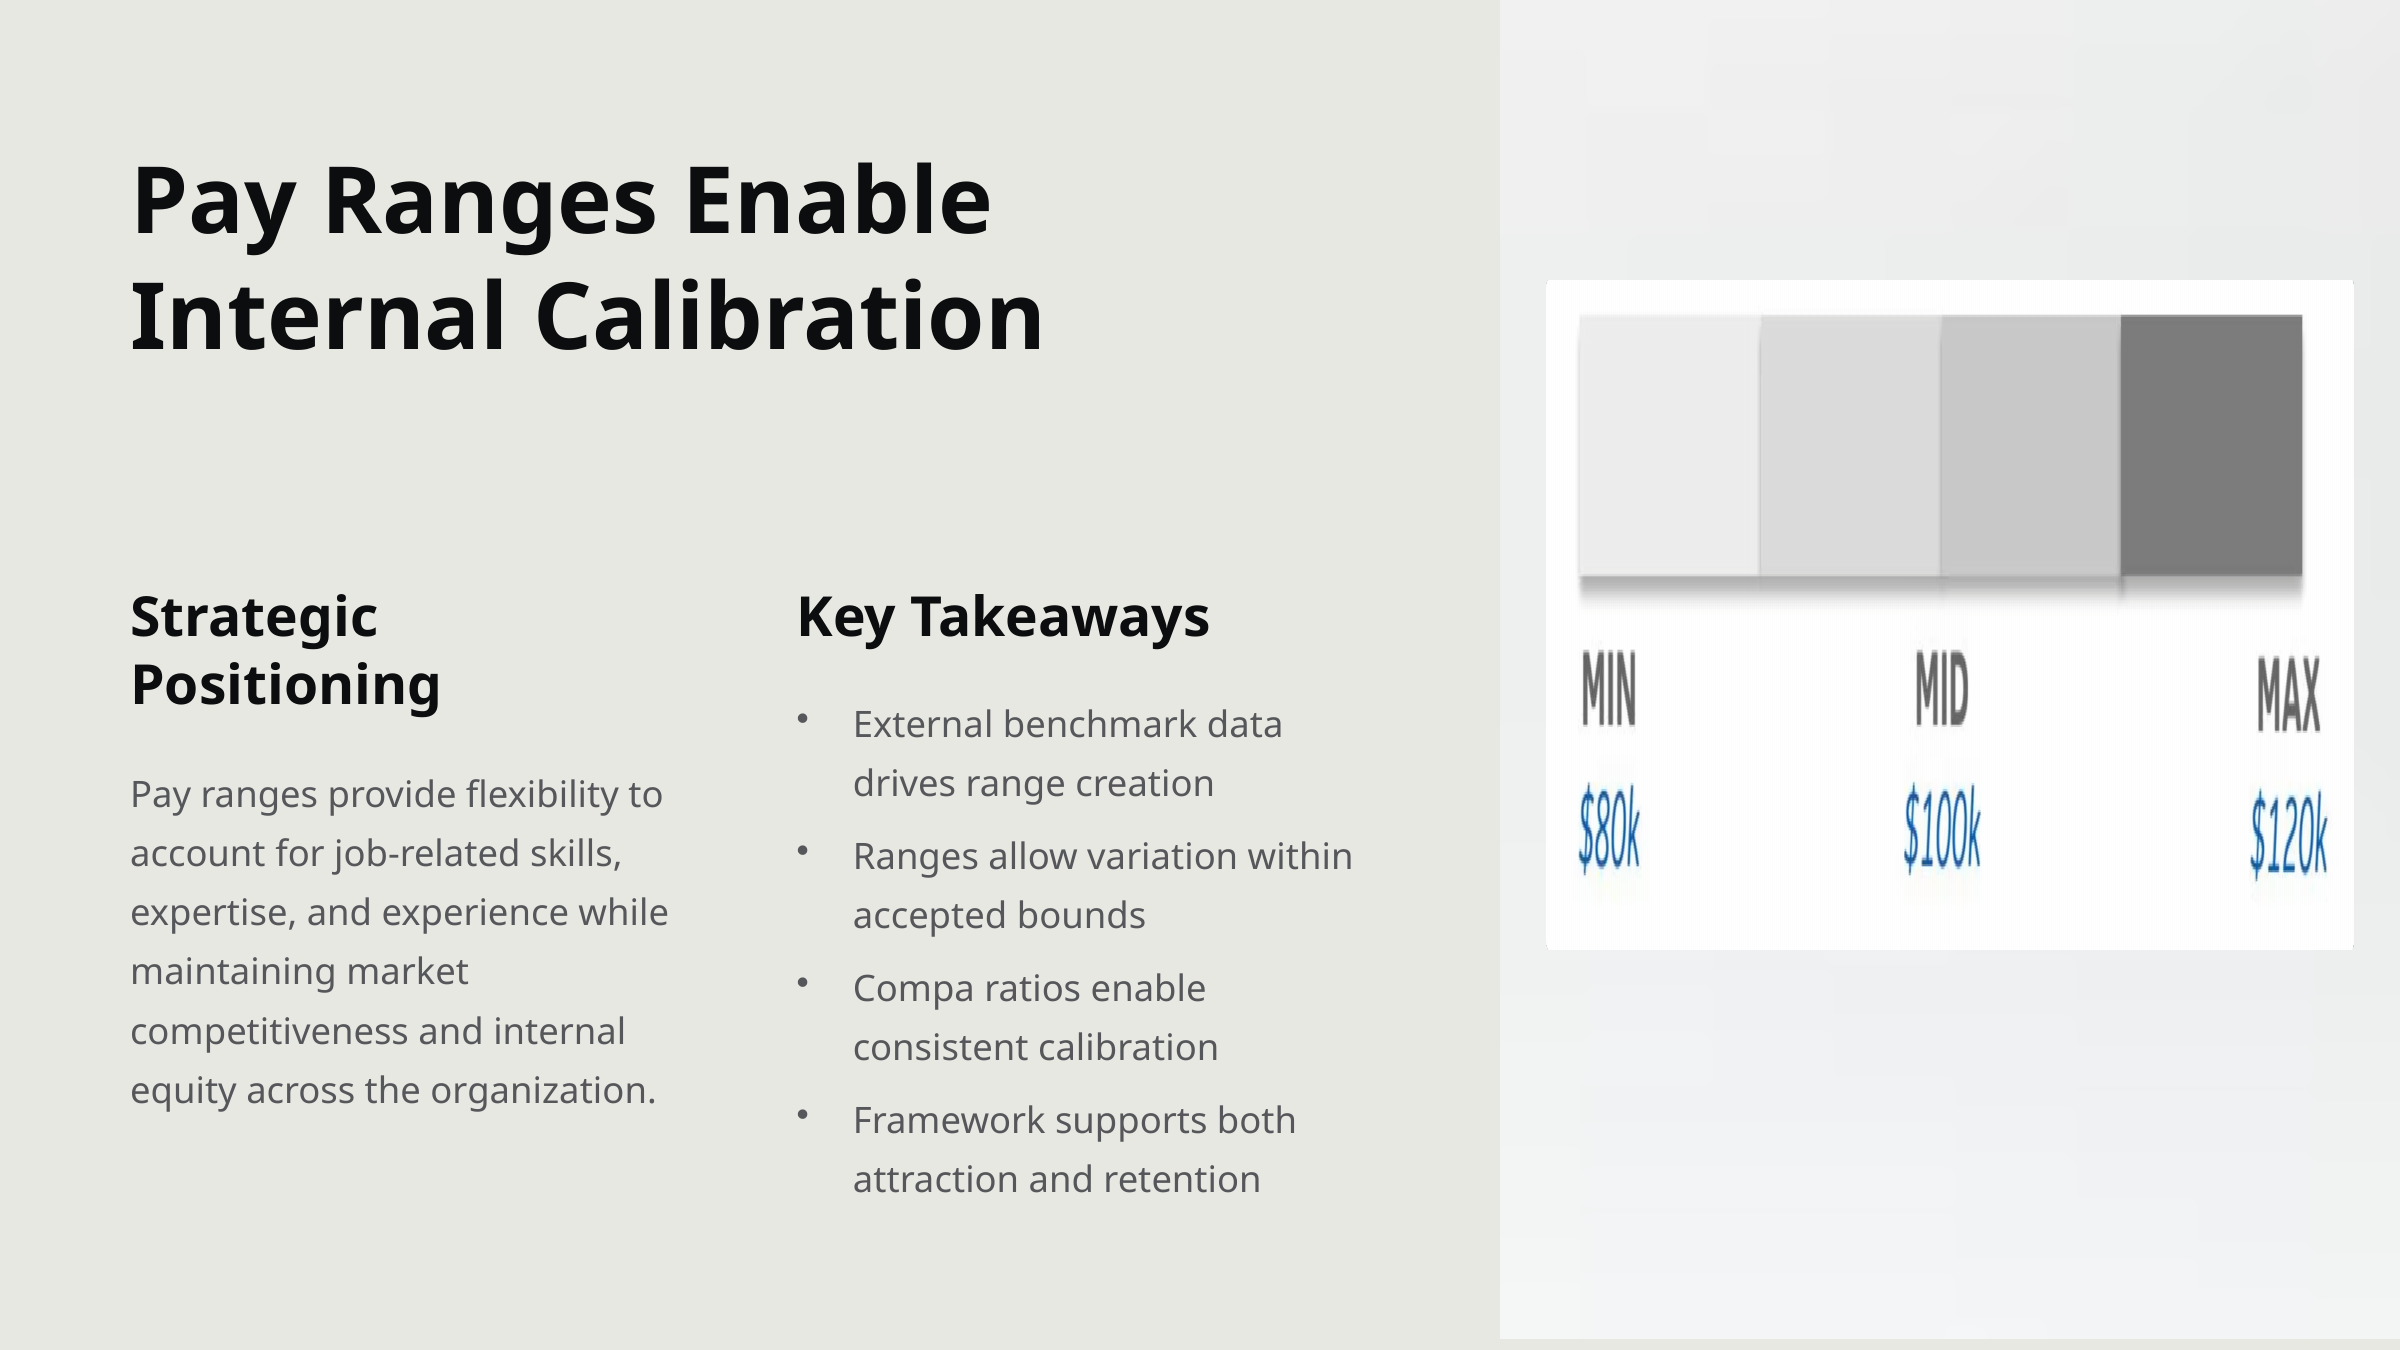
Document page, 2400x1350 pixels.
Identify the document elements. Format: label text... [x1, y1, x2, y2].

text_box Pay ranges provide flexibility to account for job-related skills, expertise, and experience while maintaining market competitiveness and internal equity across the organization. [130, 754, 705, 1113]
text_box Pay Ranges Enable Internal Calibration [130, 136, 1370, 486]
text_box Key Takeaways [796, 578, 1355, 648]
text_box External benchmark data drives range creation [796, 685, 1371, 805]
text_box Ranges allow variation within accepted bounds [796, 817, 1371, 937]
picture [1499, 0, 2400, 1339]
text_box Framework supports both attraction and retention [796, 1081, 1371, 1201]
text_box Strategic Positioning [130, 578, 705, 718]
text_box Compa ratios enable consistent calibration [796, 949, 1371, 1069]
